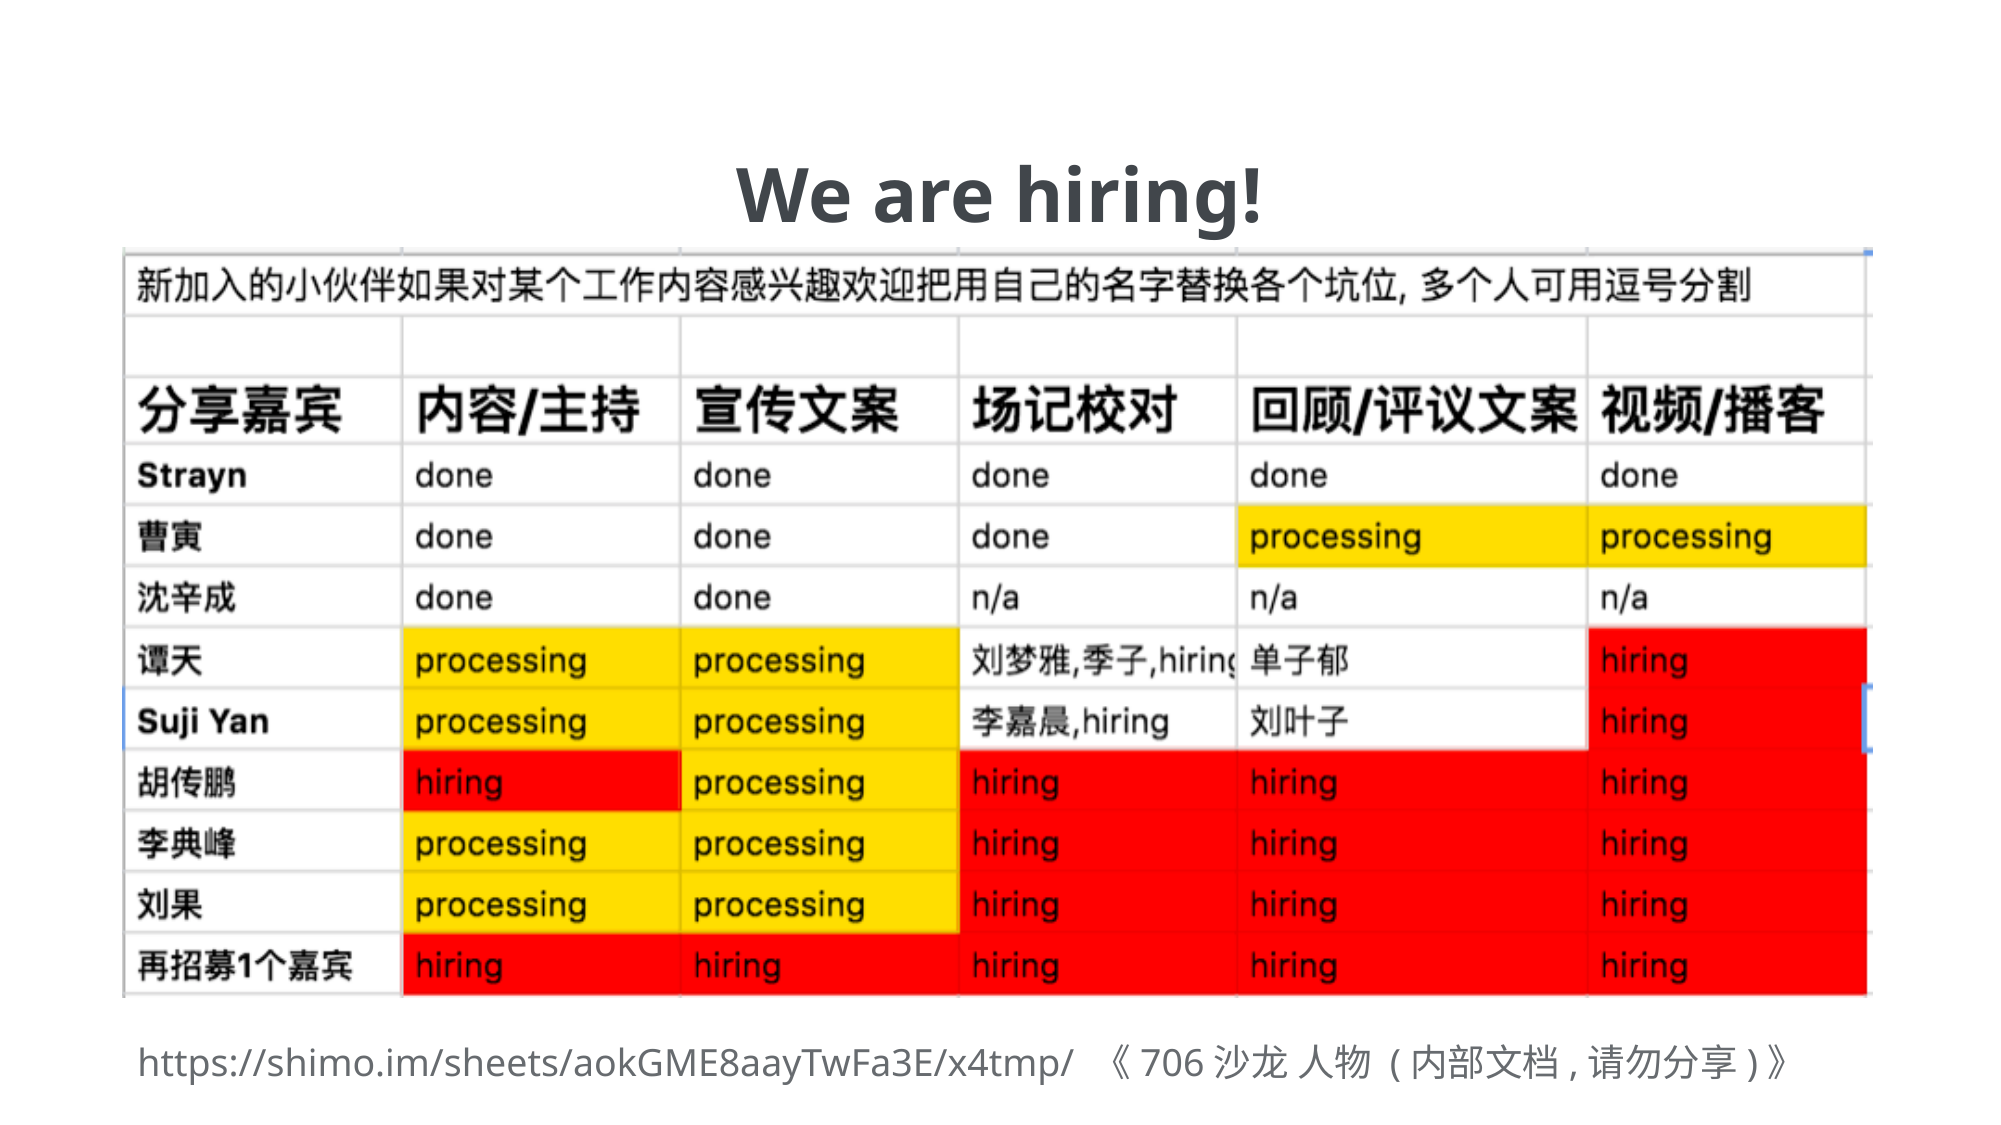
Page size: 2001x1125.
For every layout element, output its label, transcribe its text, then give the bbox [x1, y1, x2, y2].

picture [122, 247, 1874, 999]
text_box https://shimo.im/sheets/aokGME8aayTwFa3E/x4tmp/ 《706沙龙 人物 (内部文档,请勿分享)》 [122, 999, 1940, 1092]
text_box We are hiring! [166, 104, 1834, 246]
